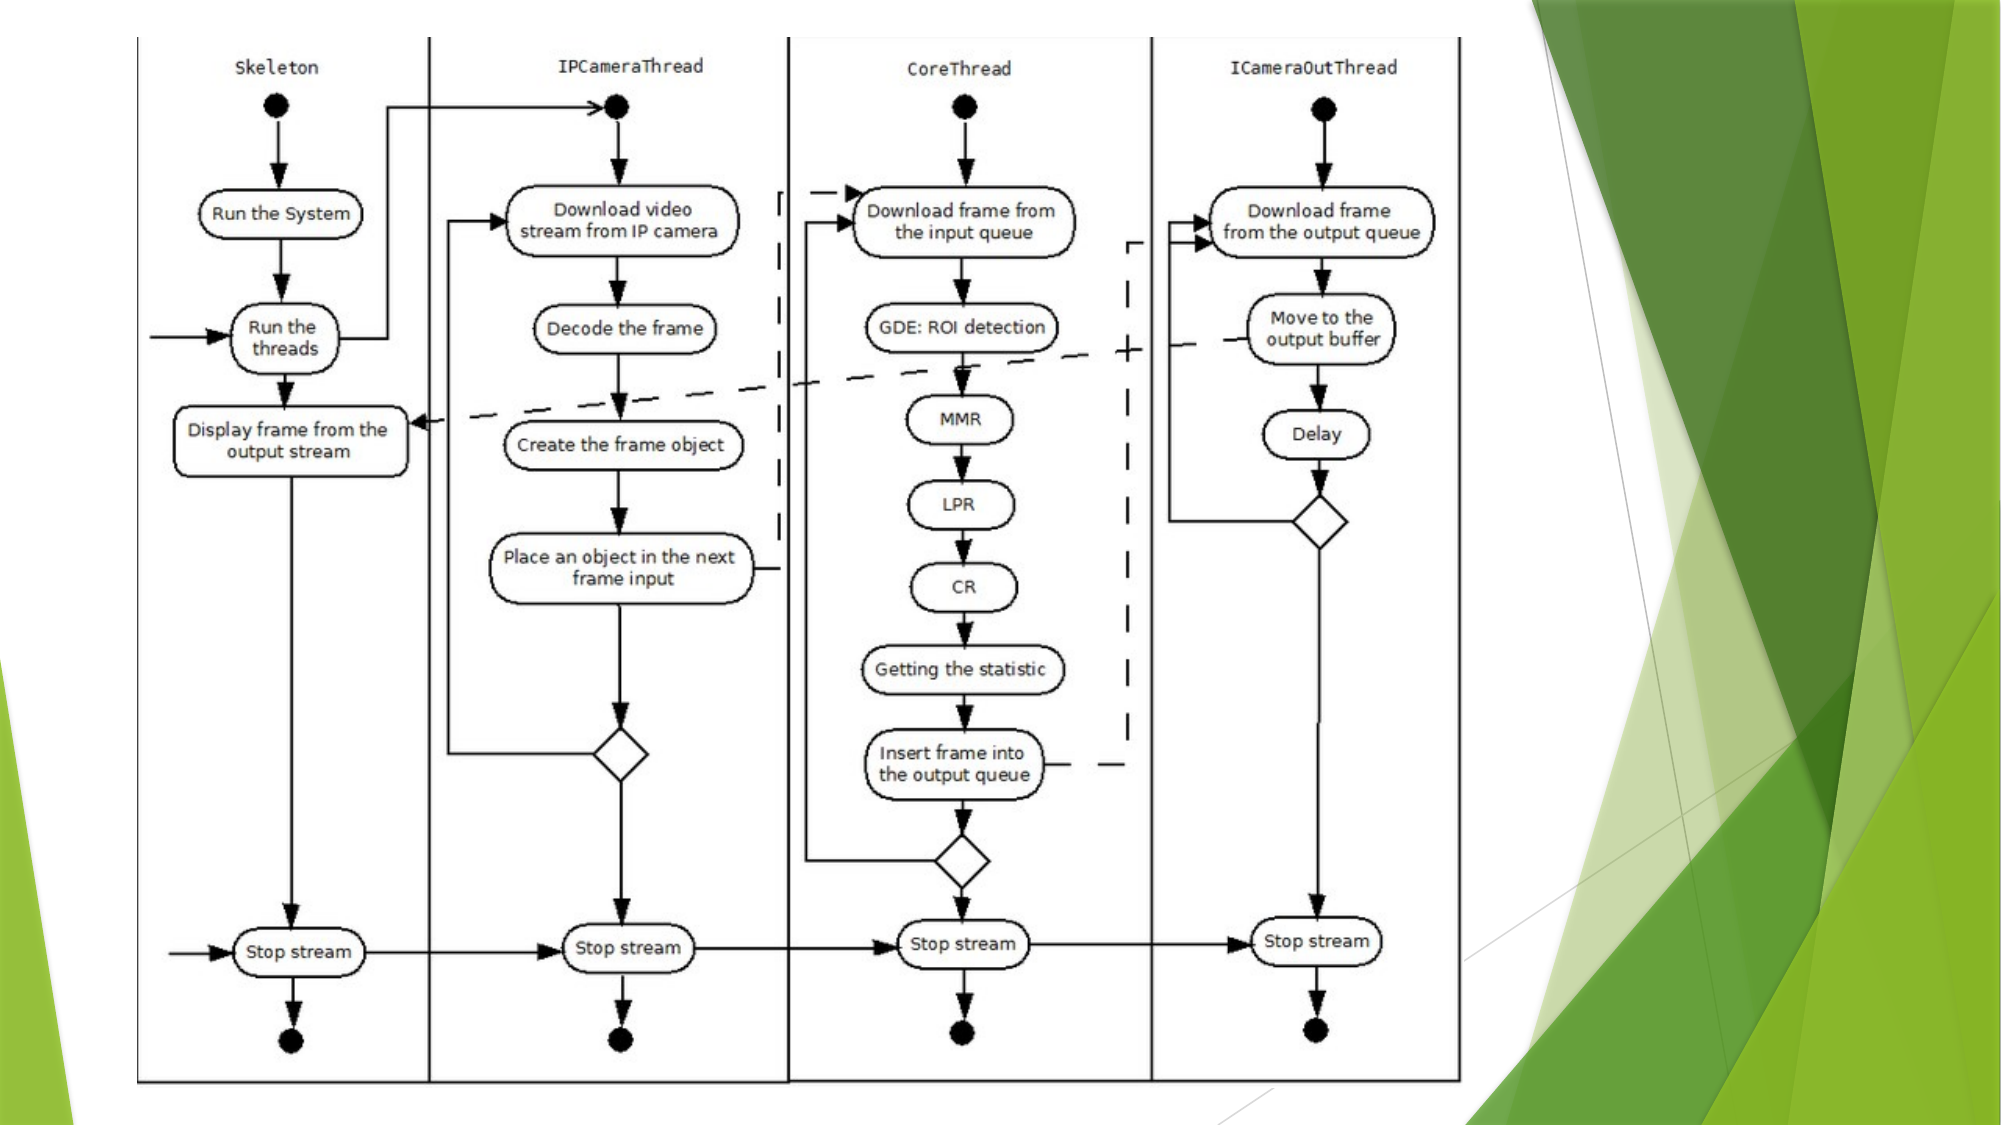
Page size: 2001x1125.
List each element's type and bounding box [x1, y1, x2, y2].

picture [136, 36, 1465, 1088]
